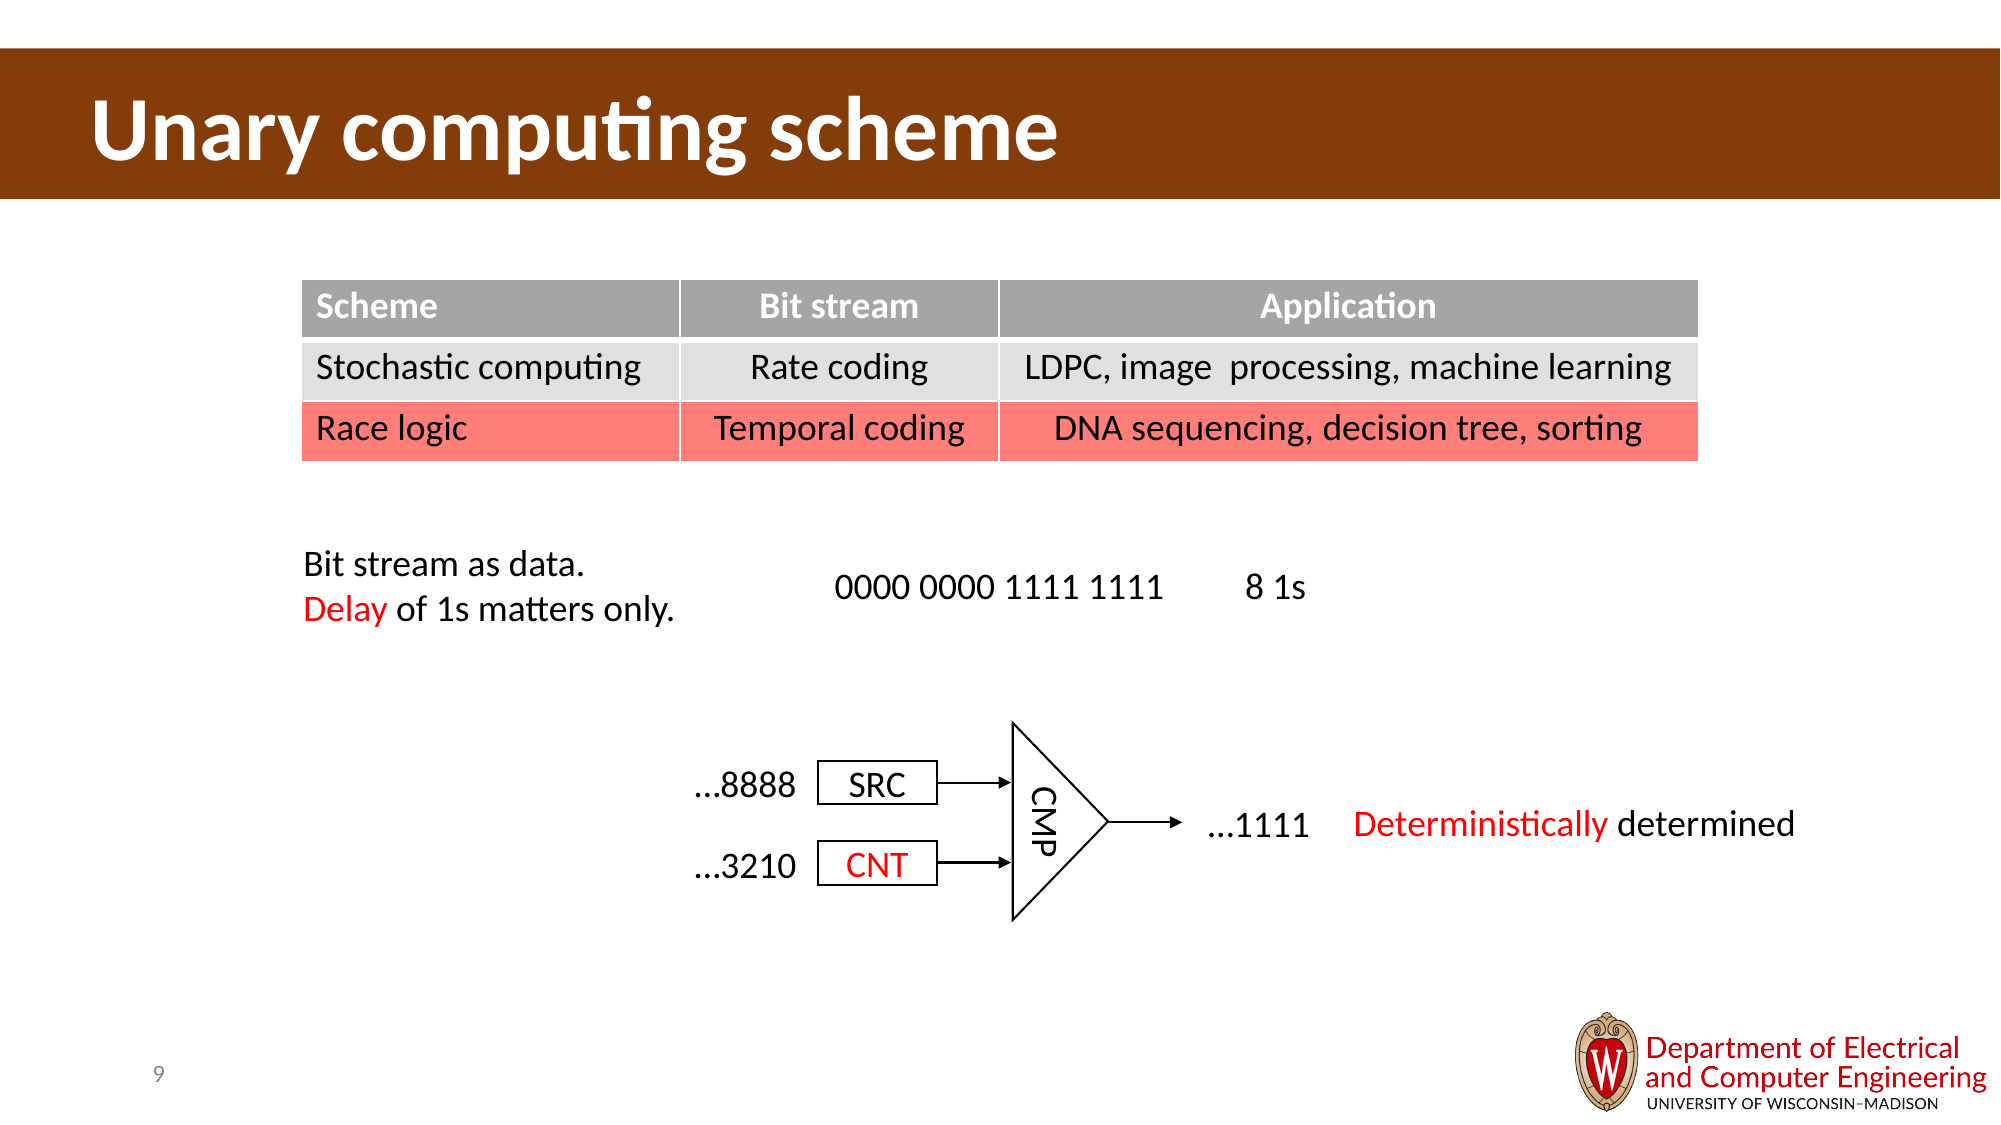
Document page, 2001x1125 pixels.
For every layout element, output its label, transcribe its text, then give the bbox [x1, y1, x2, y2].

table_cell Rate coding [681, 343, 998, 400]
text_box Unary computing scheme [0, 47, 2000, 200]
table_cell Temporal coding [681, 402, 998, 461]
text_box 0000 0000 1111 1111 [834, 562, 1165, 608]
text_box …3210 [694, 840, 797, 887]
picture [1554, 989, 2001, 1125]
table_cell Stochastic computing [302, 343, 679, 400]
text_box Bit stream as data. Delay of 1s matters only. [303, 538, 676, 629]
slide_number 9 [137, 1042, 588, 1103]
text_box Deterministically determined [1338, 791, 1811, 851]
table_header Application [1000, 280, 1698, 337]
table_cell DNA sequencing, decision tree, sorting [1000, 402, 1698, 461]
text_box 8 1s [1227, 561, 1307, 607]
table_header Scheme [302, 280, 679, 337]
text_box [817, 722, 1183, 920]
table_header Bit stream [681, 280, 998, 337]
text_box …1111 [1208, 799, 1311, 845]
text_box …8888 [694, 759, 797, 805]
table_cell LDPC, image processing, machine learning [1000, 343, 1698, 400]
table_cell Race logic [302, 402, 679, 461]
